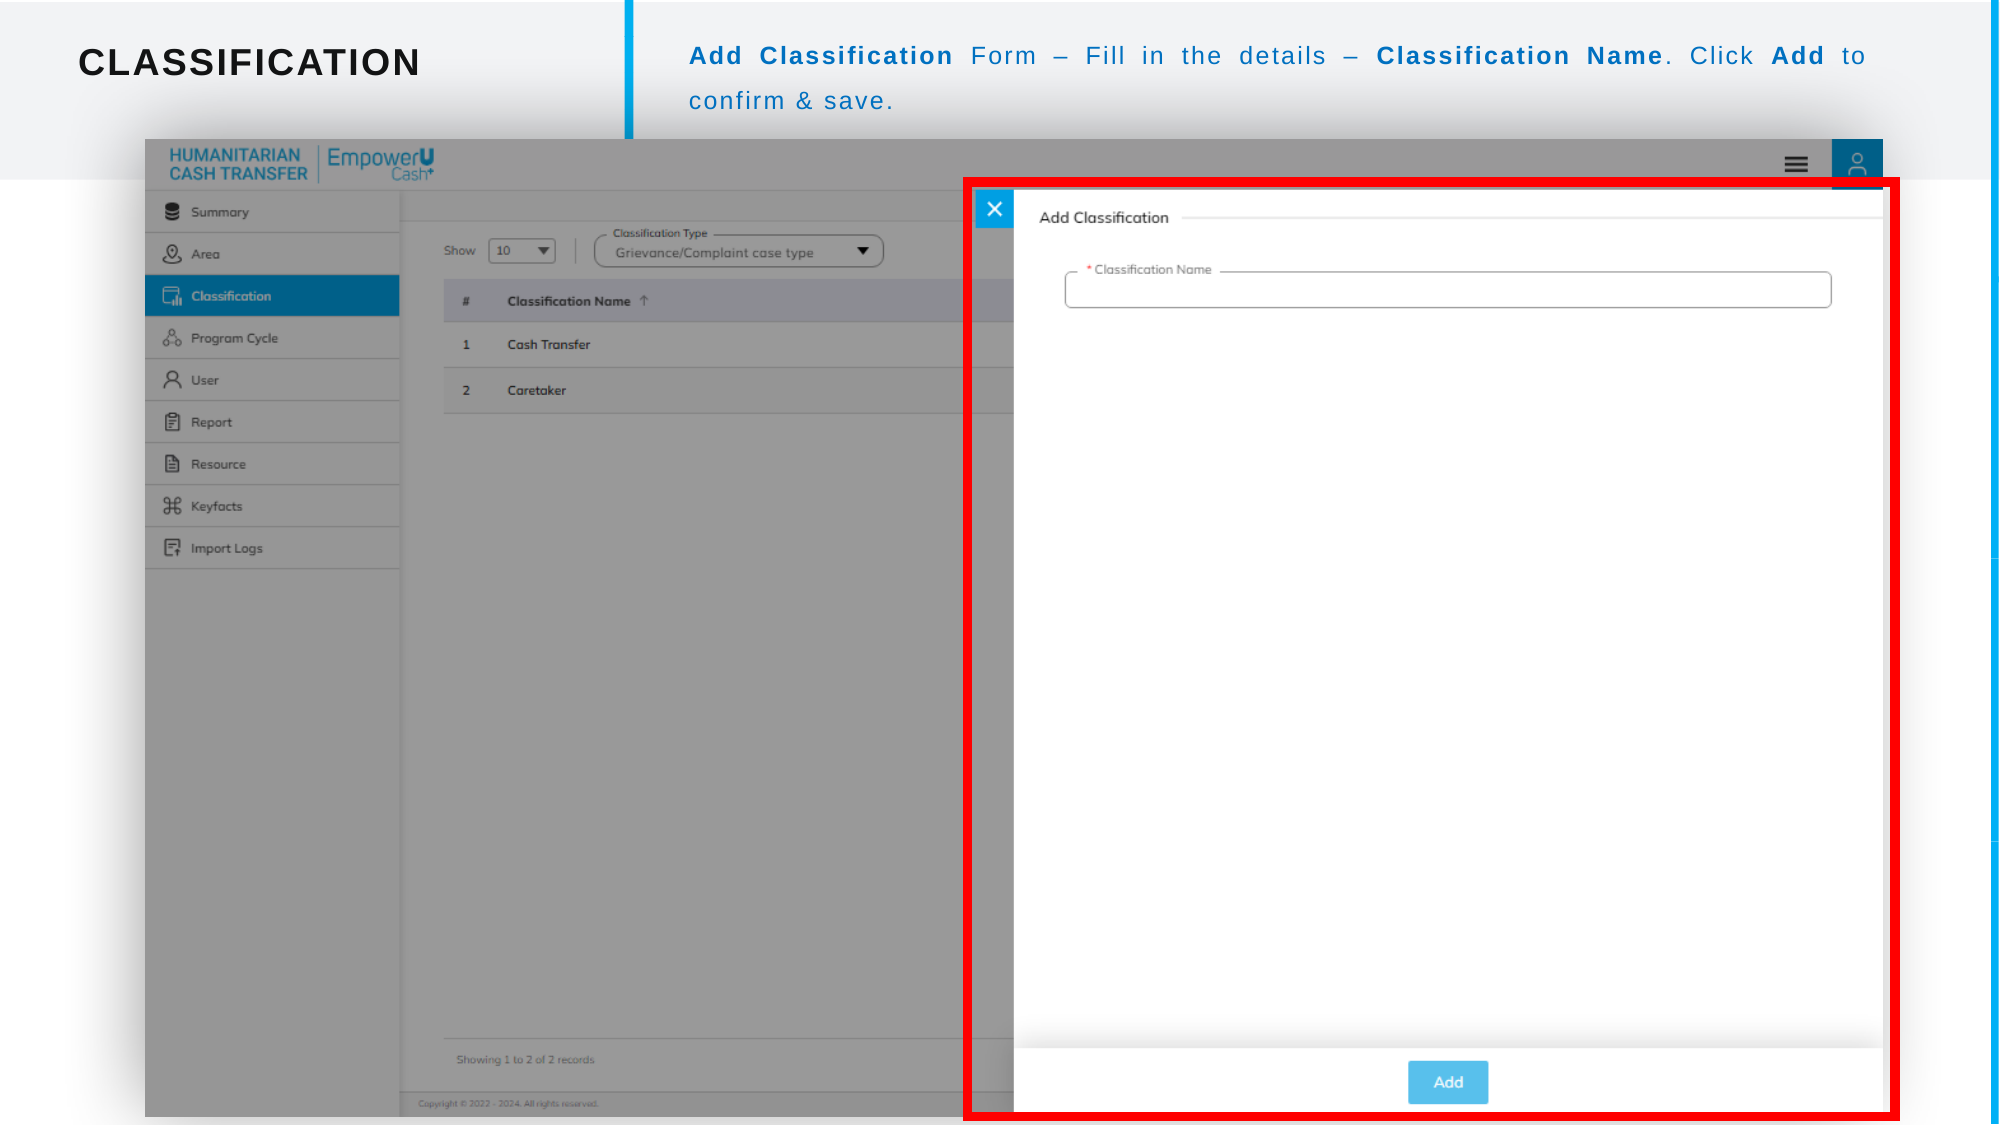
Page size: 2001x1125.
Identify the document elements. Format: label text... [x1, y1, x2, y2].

text_box [0, 1, 624, 181]
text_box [624, 0, 634, 139]
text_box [145, 139, 1896, 1117]
text_box [634, 1, 1991, 181]
text_box Add Classification Form – Fill in the details – Classification Name. Click Add to confirm & save. [673, 17, 1883, 122]
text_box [1991, 0, 1999, 1124]
text_box CLASSIFICATION [63, 38, 624, 91]
